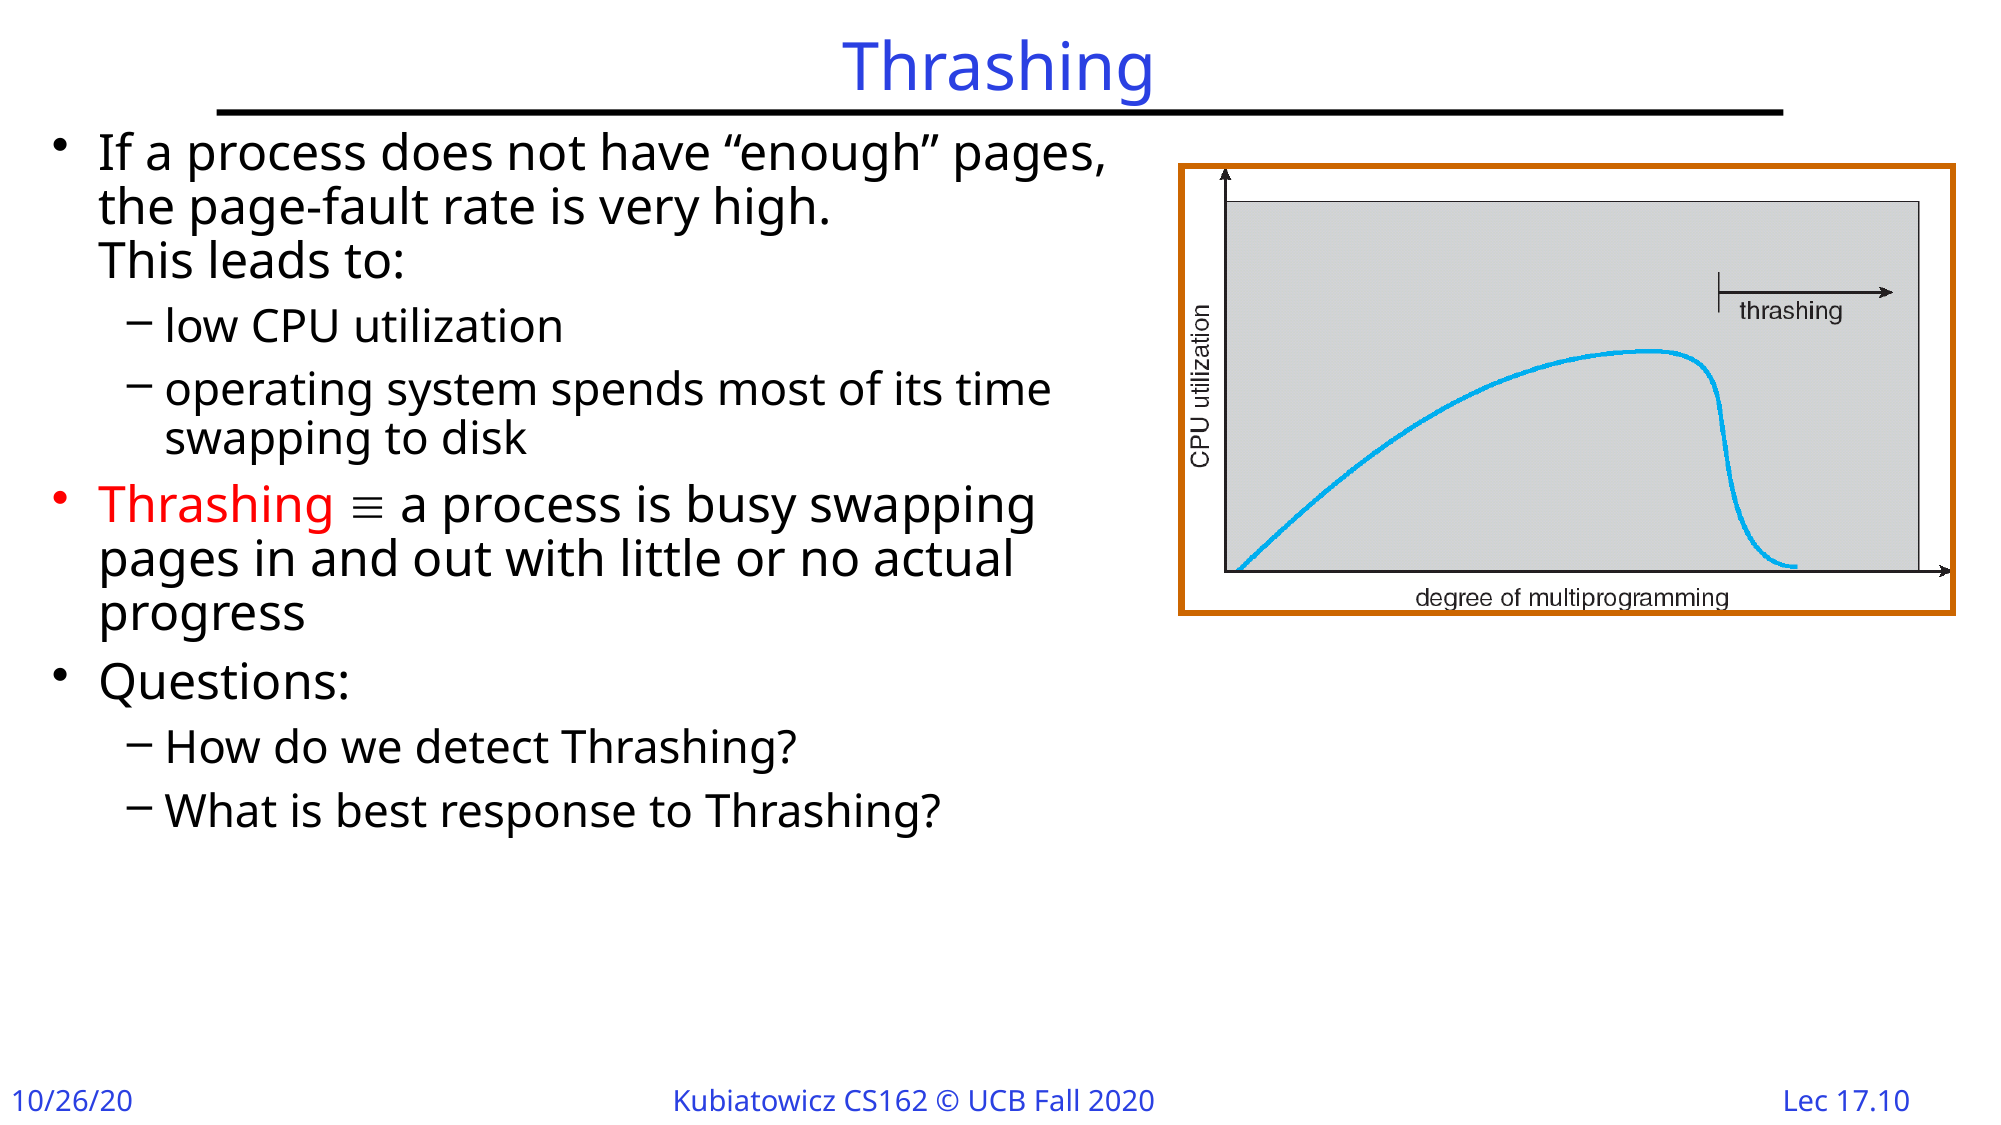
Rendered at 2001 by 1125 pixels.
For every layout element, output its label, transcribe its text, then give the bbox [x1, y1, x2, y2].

title Thrashing [216, 24, 1784, 113]
picture [1184, 168, 1951, 611]
list If a process does not have “enough” pages, the page-fault rate is very high. This leads to: low CPU utilization operating system spends most of its time swapping to disk Thrashing  a process is busy swapping pages in and out with little or no actual progress Questions: How do we detect Thrashing? What is best response to Thrashing? [37, 119, 1187, 1042]
